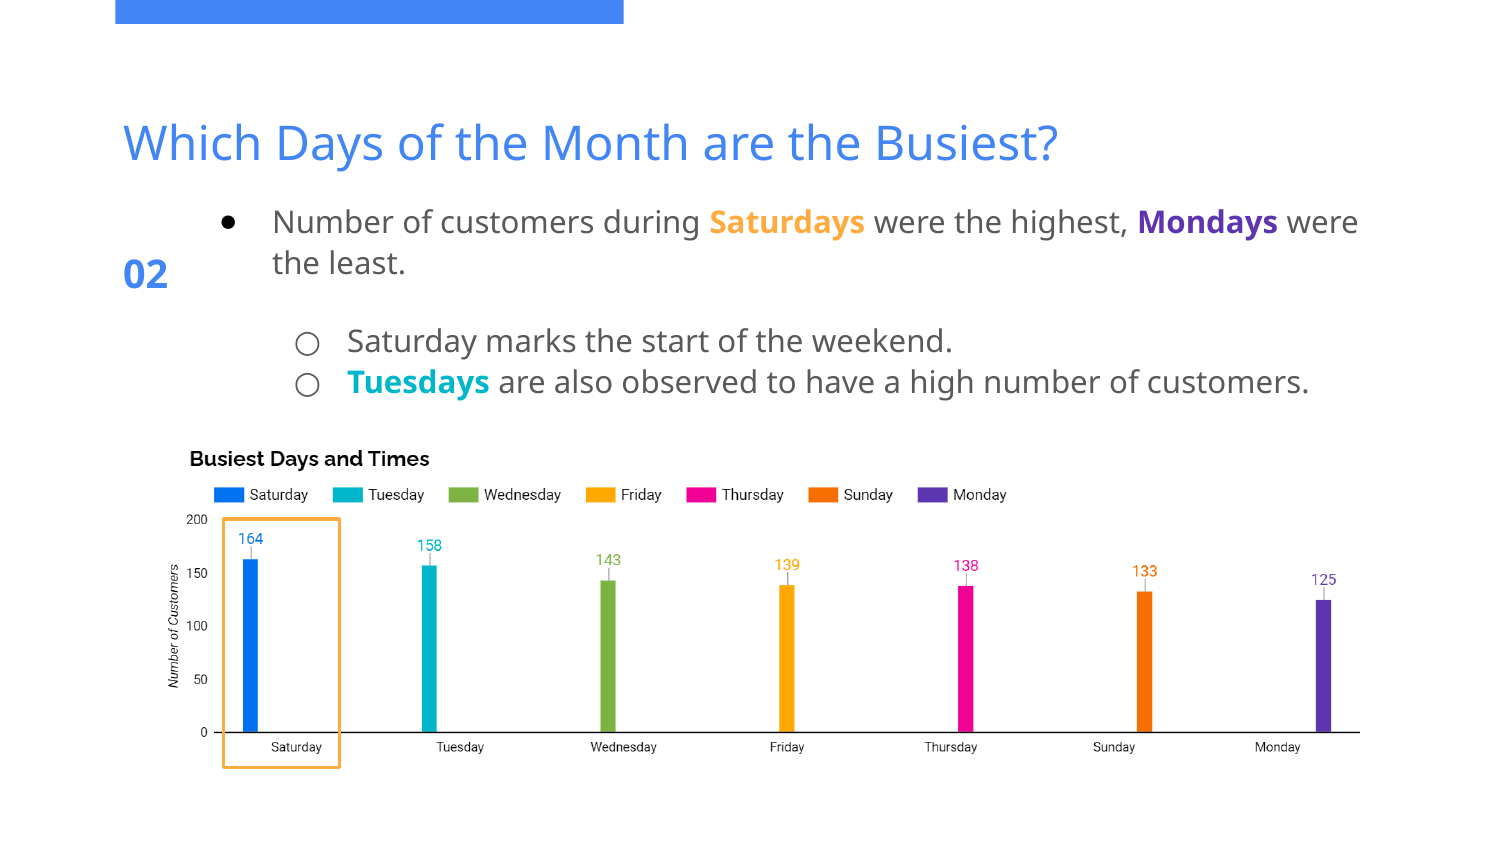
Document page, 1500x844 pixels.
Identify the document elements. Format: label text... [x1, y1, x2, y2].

text_box [115, 0, 624, 24]
text_box Number of customers during Saturdays were the highest, Mondays were the least. Saturday marks the start of the weekend. Tuesdays are also observed to have a high number of customers. [182, 183, 1418, 411]
text_box Which Days of the Month are the Busiest? 02 [108, 88, 1377, 816]
picture [156, 432, 1377, 781]
